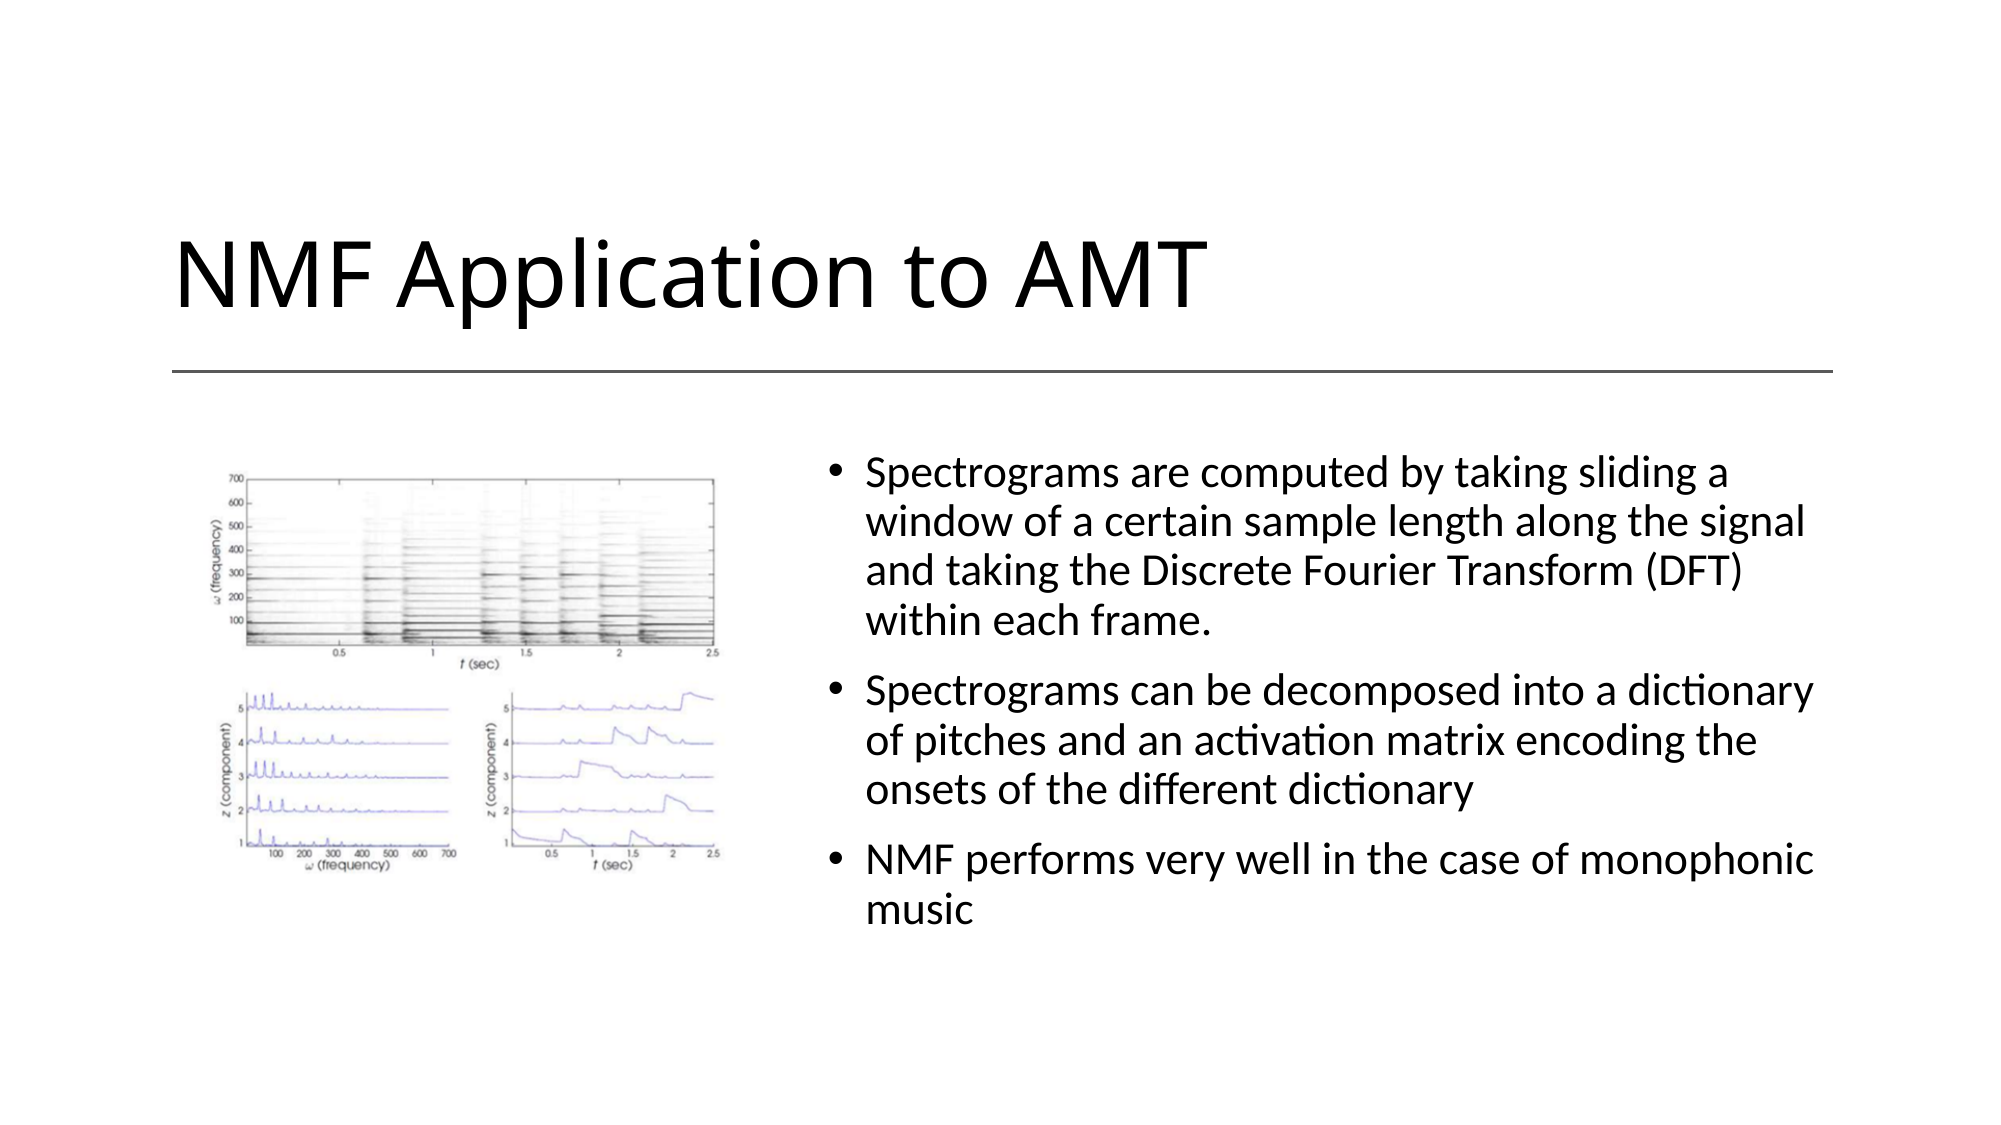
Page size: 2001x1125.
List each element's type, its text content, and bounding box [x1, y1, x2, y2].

picture [182, 461, 735, 883]
title NMF Application to AMT [157, 160, 1895, 335]
list Spectrograms are computed by taking sliding a window of a certain sample length along the signal and taking the Discrete Fourier Transform (DFT) within each frame. Spectrograms can be decomposed into a dictionary of pitches and an activation matrix encoding the onsets of the different dictionary NMF performs very well in the case of monophonic music [812, 440, 1844, 968]
